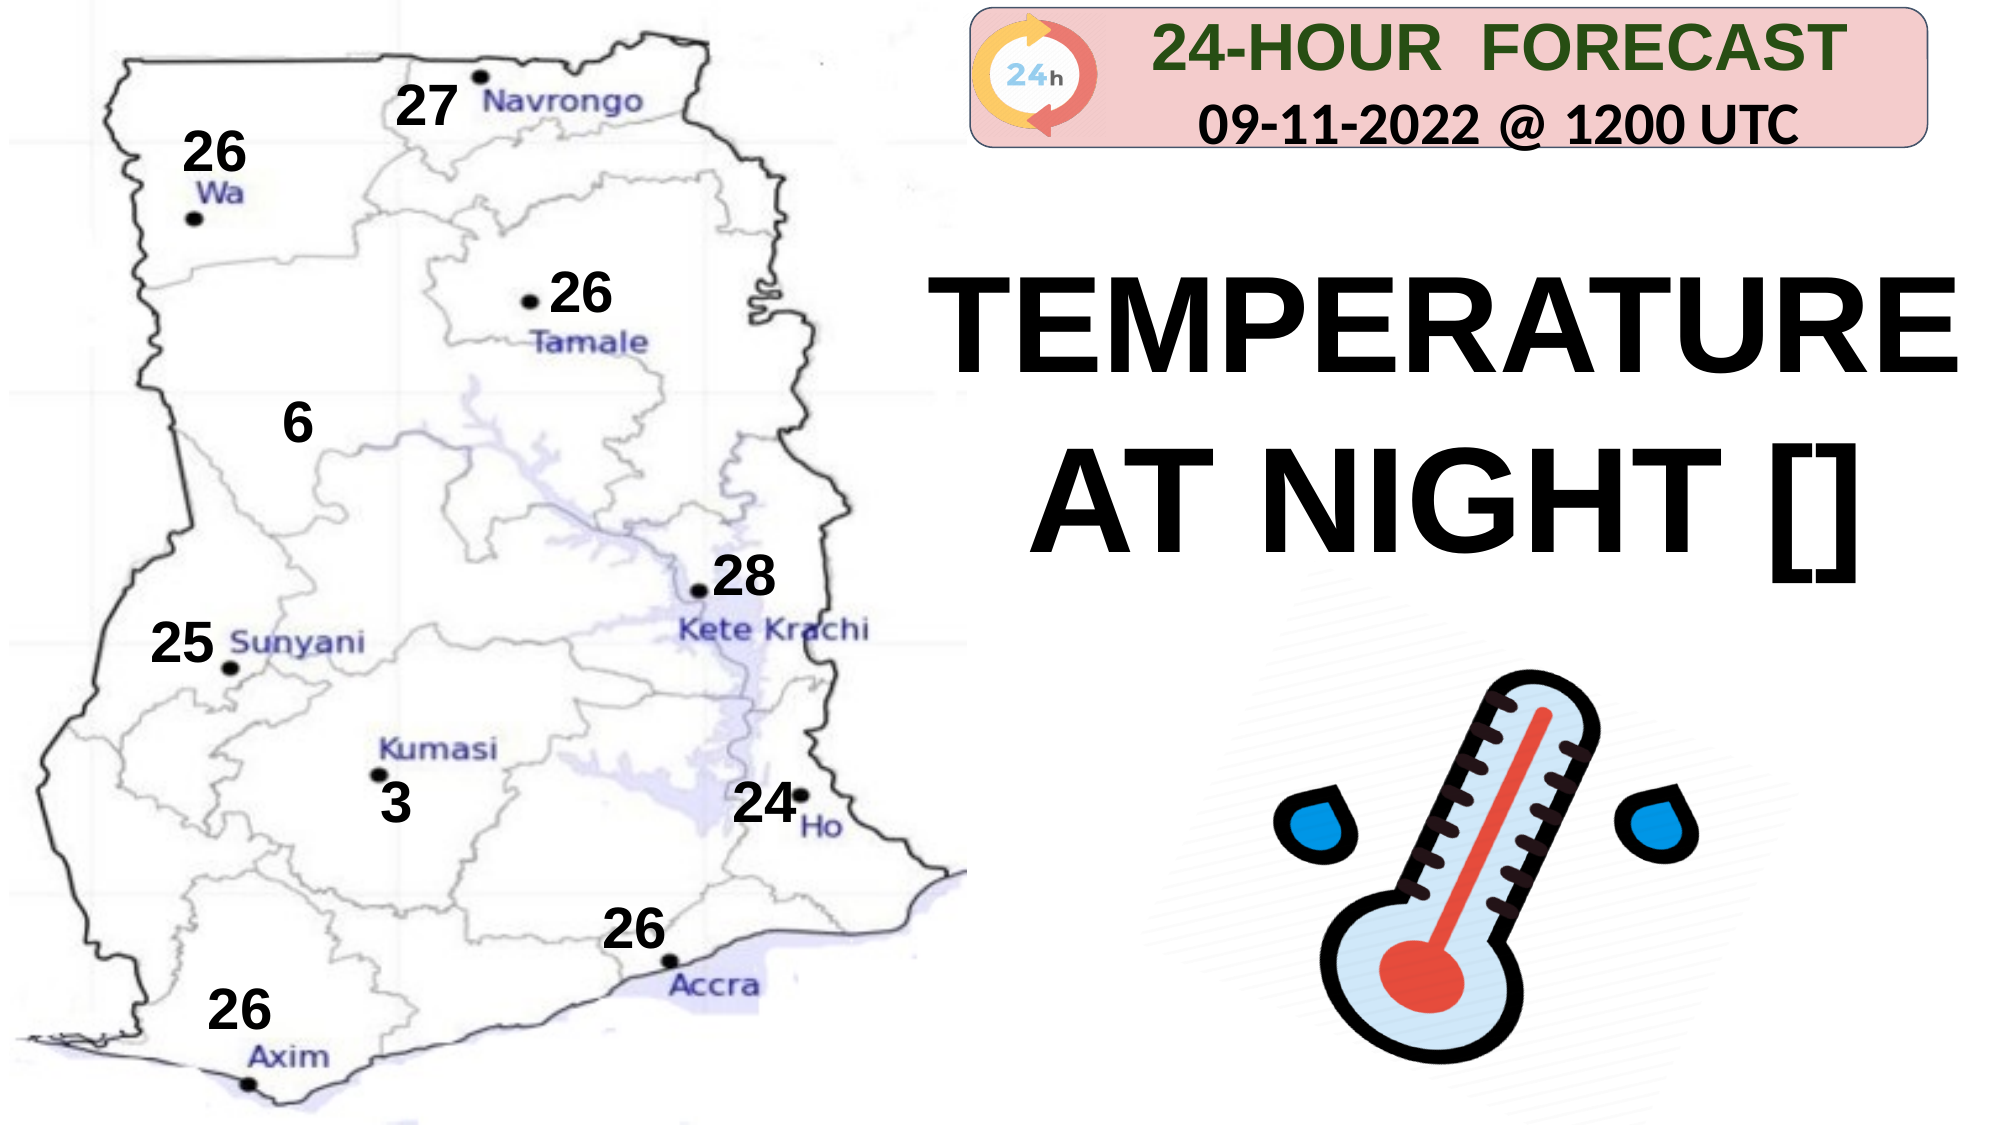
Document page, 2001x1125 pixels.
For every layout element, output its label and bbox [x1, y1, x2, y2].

picture [9, 0, 968, 1125]
picture [1138, 562, 1800, 1125]
text_box [963, 7, 1928, 178]
